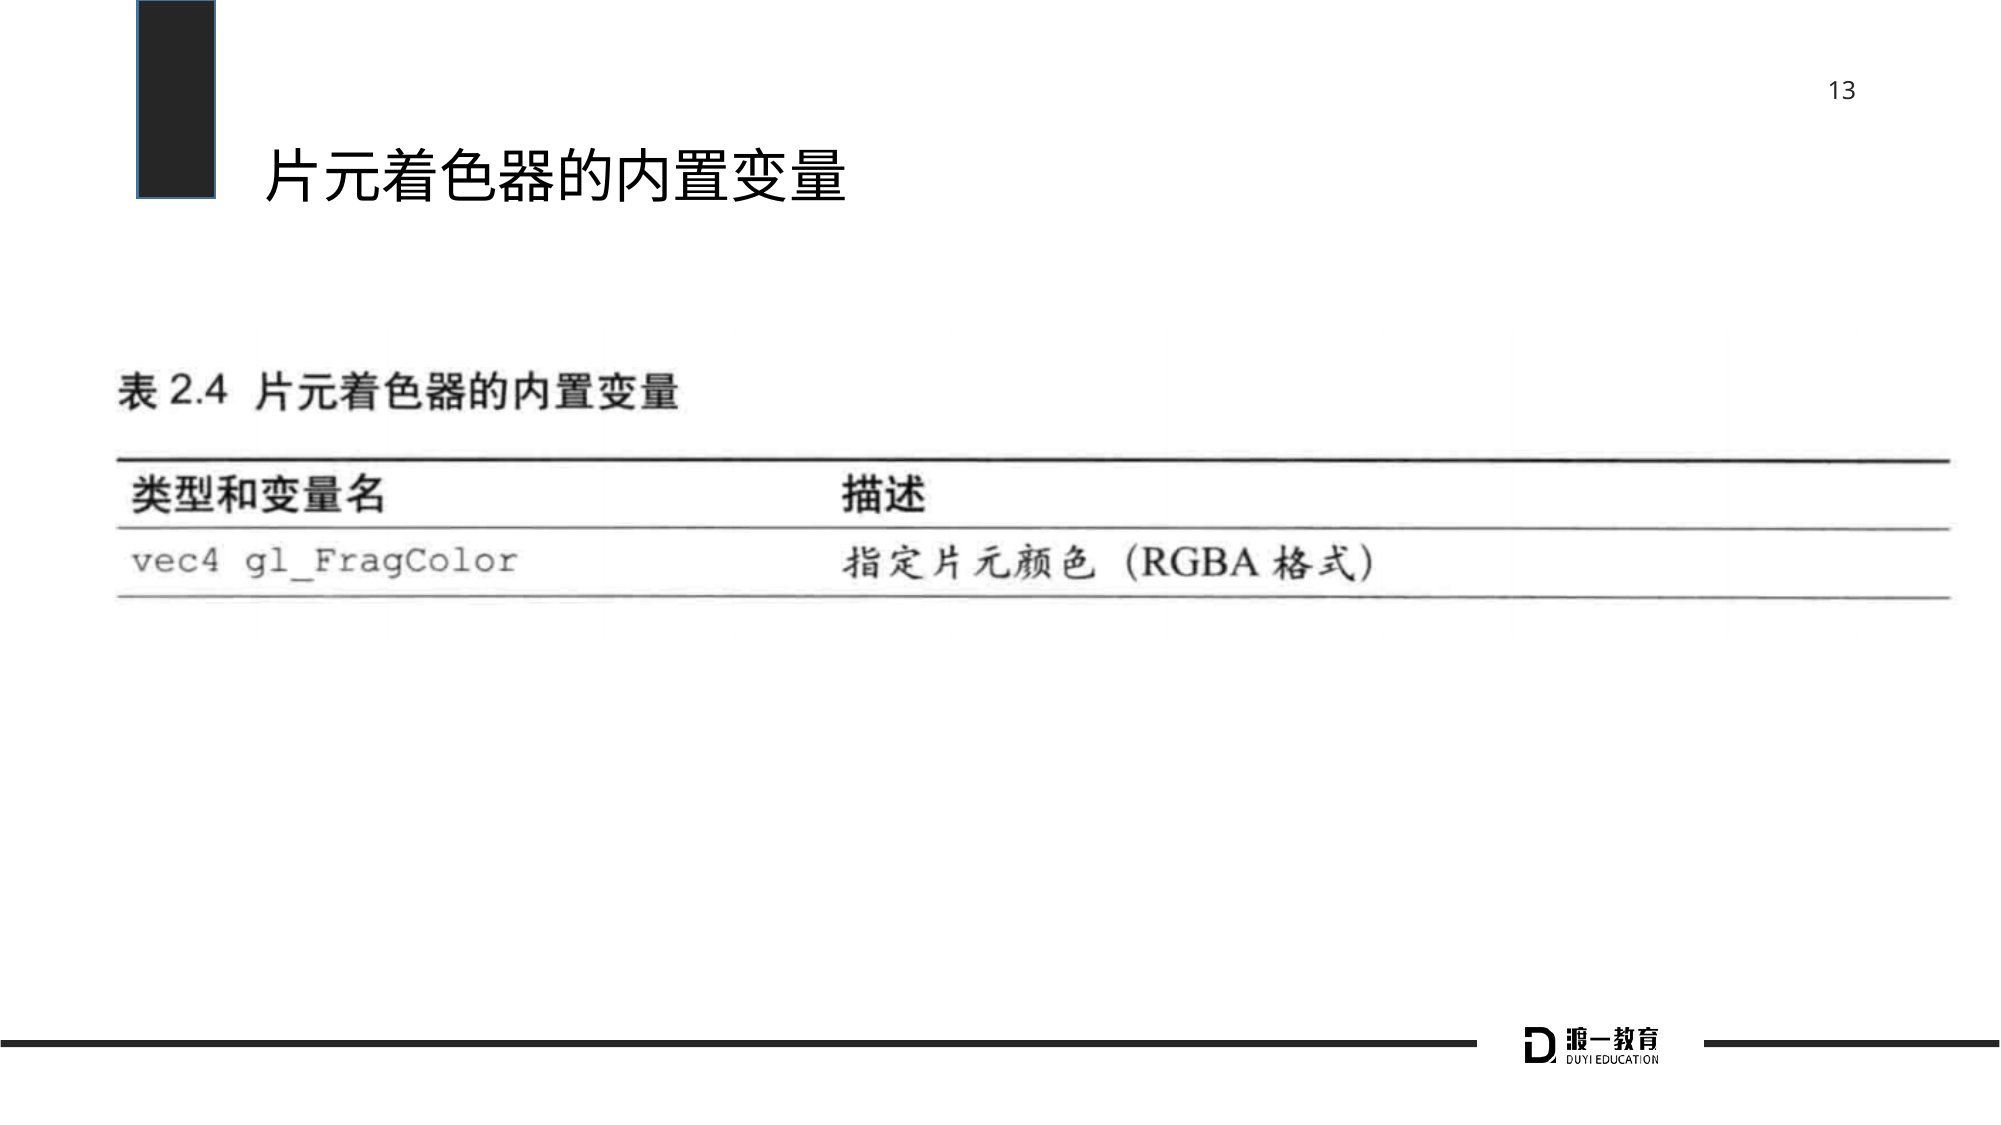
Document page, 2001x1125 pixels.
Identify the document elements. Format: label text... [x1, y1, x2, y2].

picture [74, 329, 1981, 638]
picture [1502, 1008, 1679, 1081]
title 片元着色器的内置变量 [249, 93, 1750, 218]
